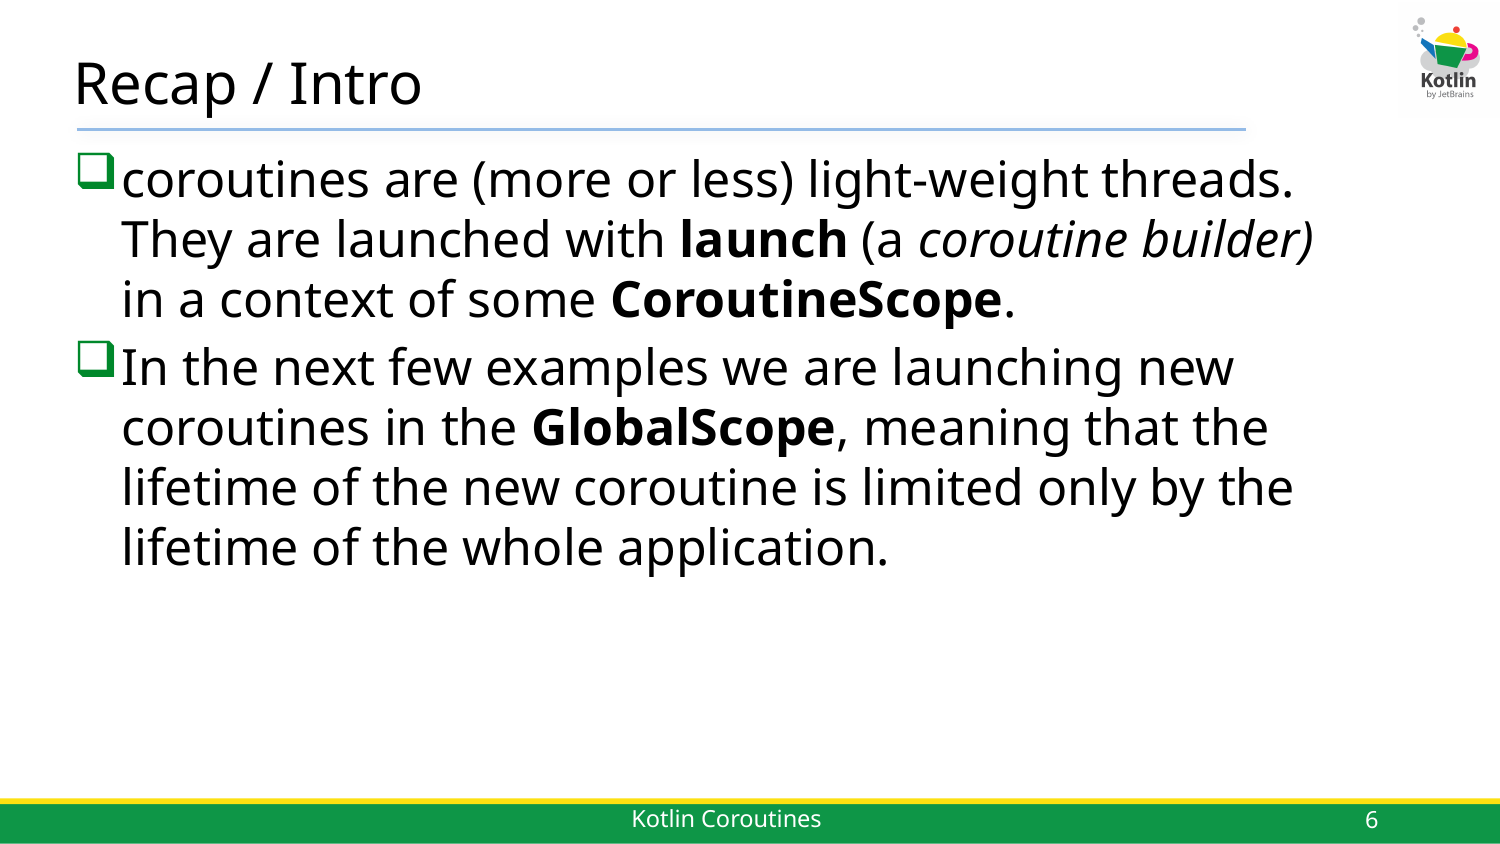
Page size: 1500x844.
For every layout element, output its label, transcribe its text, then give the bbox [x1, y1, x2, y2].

footer Kotlin Coroutines [527, 802, 927, 843]
list coroutines are (more or less) light-weight threads. They are launched with launch (a coroutine builder) in a context of some CoroutineScope. In the next few examples we are launching new coroutines in the GlobalScope, meaning that the lifetime of the new coroutine is limited only by the lifetime of the whole application. [64, 137, 1341, 844]
title Recap / Intro [64, 0, 1341, 126]
picture [1398, 2, 1500, 118]
slide_number 6 [1074, 799, 1388, 844]
